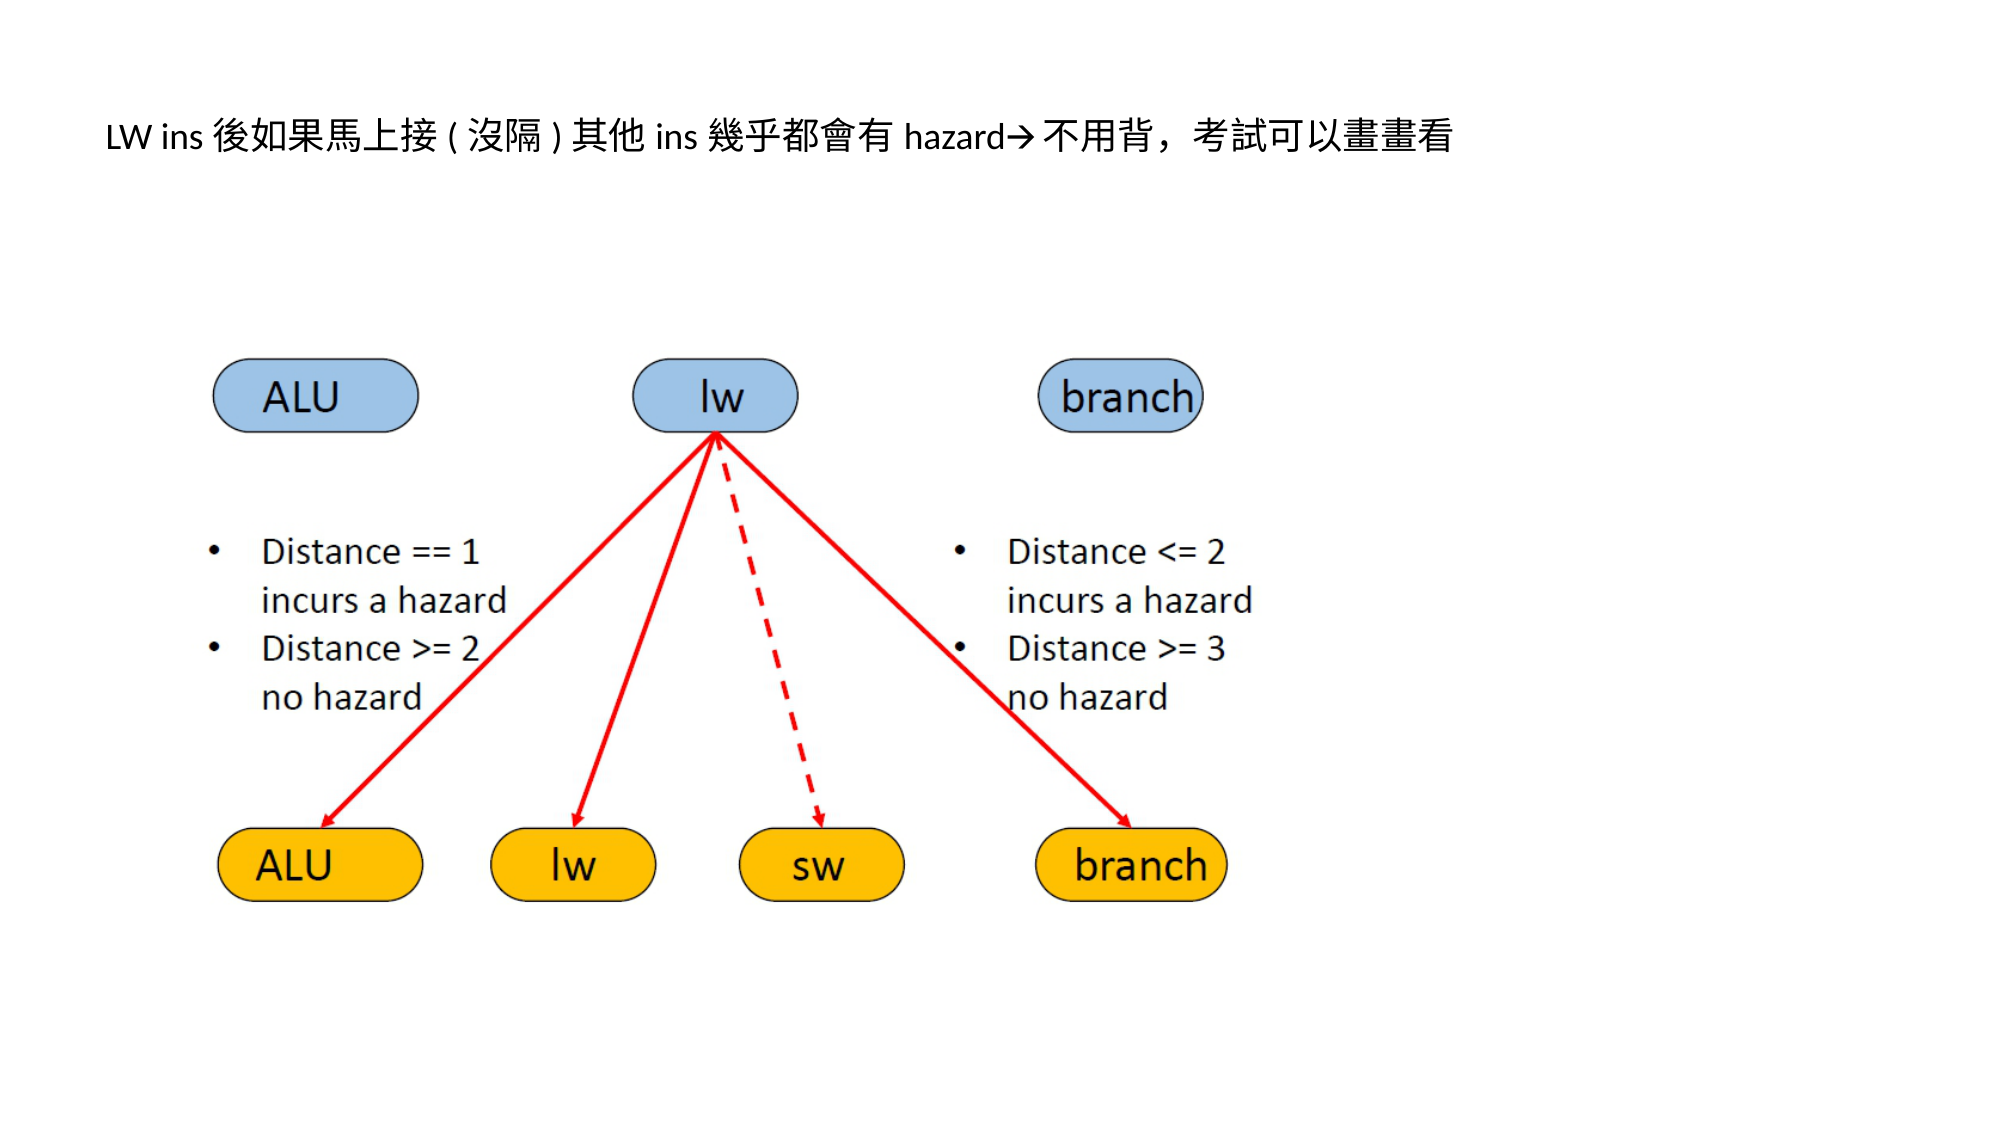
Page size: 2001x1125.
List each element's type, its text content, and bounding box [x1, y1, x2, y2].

text_box LW ins後如果馬上接(沒隔)其他ins幾乎都會有hazard🡪 不用背，考試可以畫畫看 [90, 104, 1688, 165]
picture [133, 311, 1407, 915]
